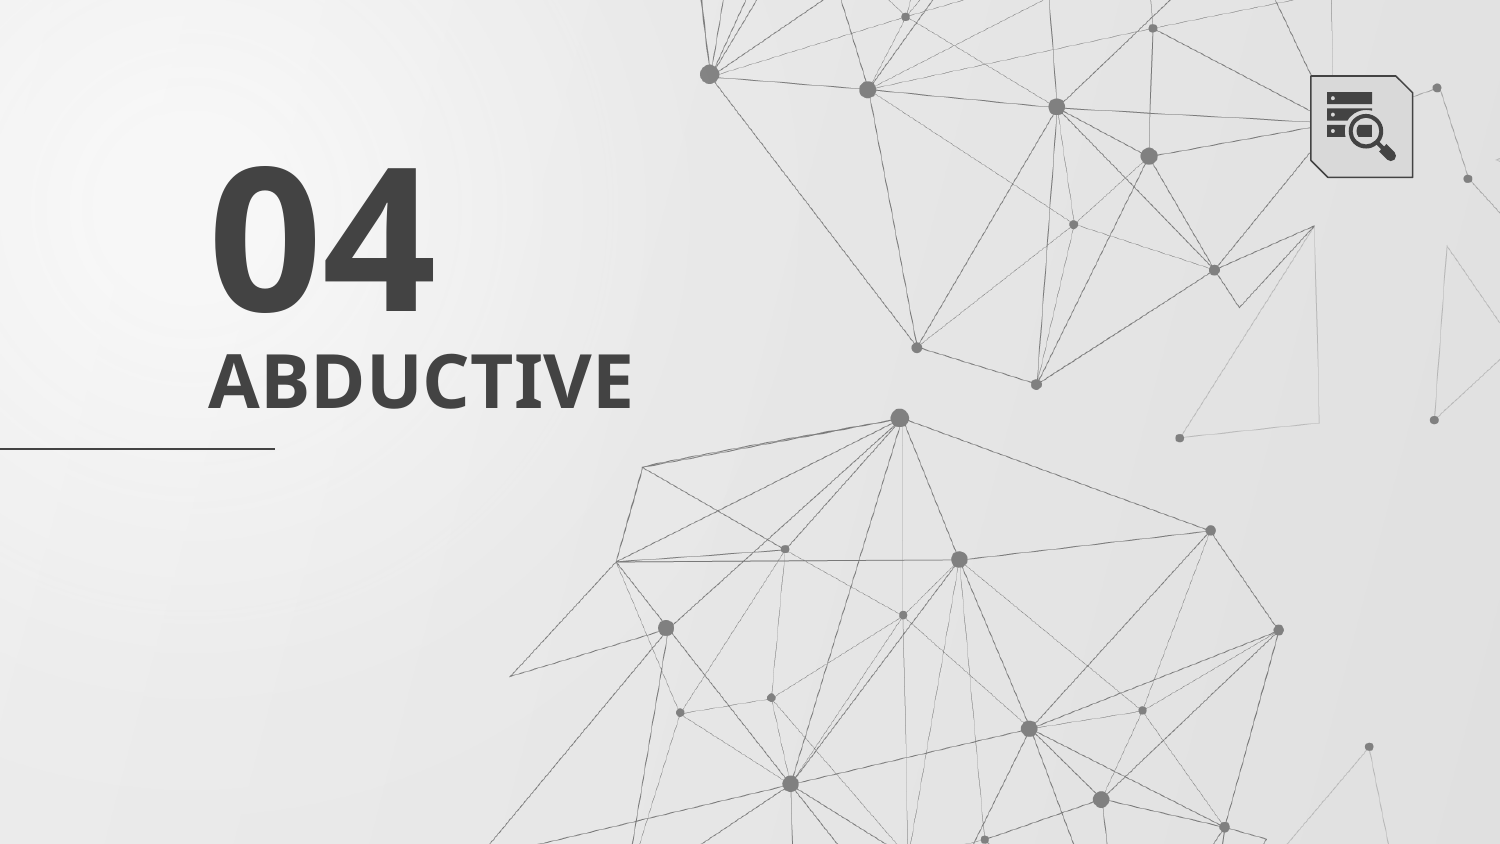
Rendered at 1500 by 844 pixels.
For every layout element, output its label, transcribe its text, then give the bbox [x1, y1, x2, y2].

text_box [1326, 91, 1397, 162]
picture [0, 0, 1500, 844]
text_box [1310, 76, 1413, 178]
title ABDUCTIVE [193, 220, 1046, 537]
title 04 [193, 169, 683, 294]
